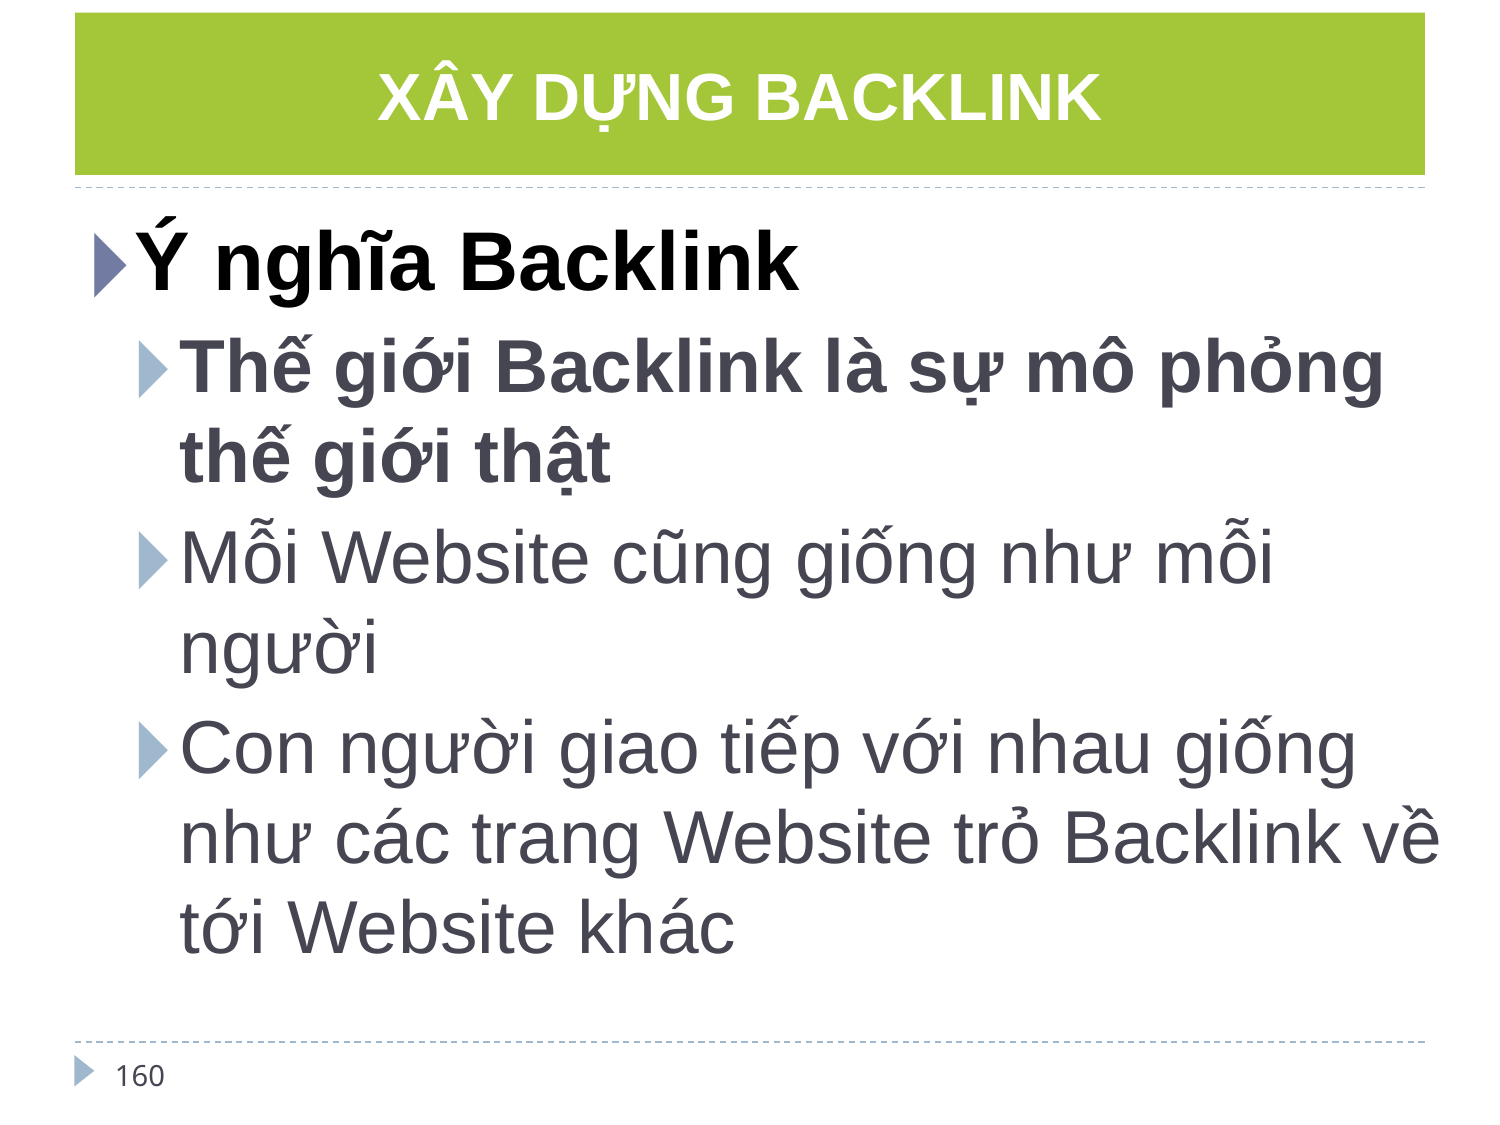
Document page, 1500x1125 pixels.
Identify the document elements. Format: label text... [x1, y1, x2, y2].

title XÂY DỰNG BACKLINK [75, 12, 1425, 175]
slide_number 160 [99, 1050, 425, 1110]
list Ý nghĩa Backlink Thế giới Backlink là sự mô phỏng thế giới thật Mỗi Website cũng giống như mỗi người Con người giao tiếp với nhau giống như các trang Website trỏ Backlink về tới Website khác [75, 200, 1500, 1010]
